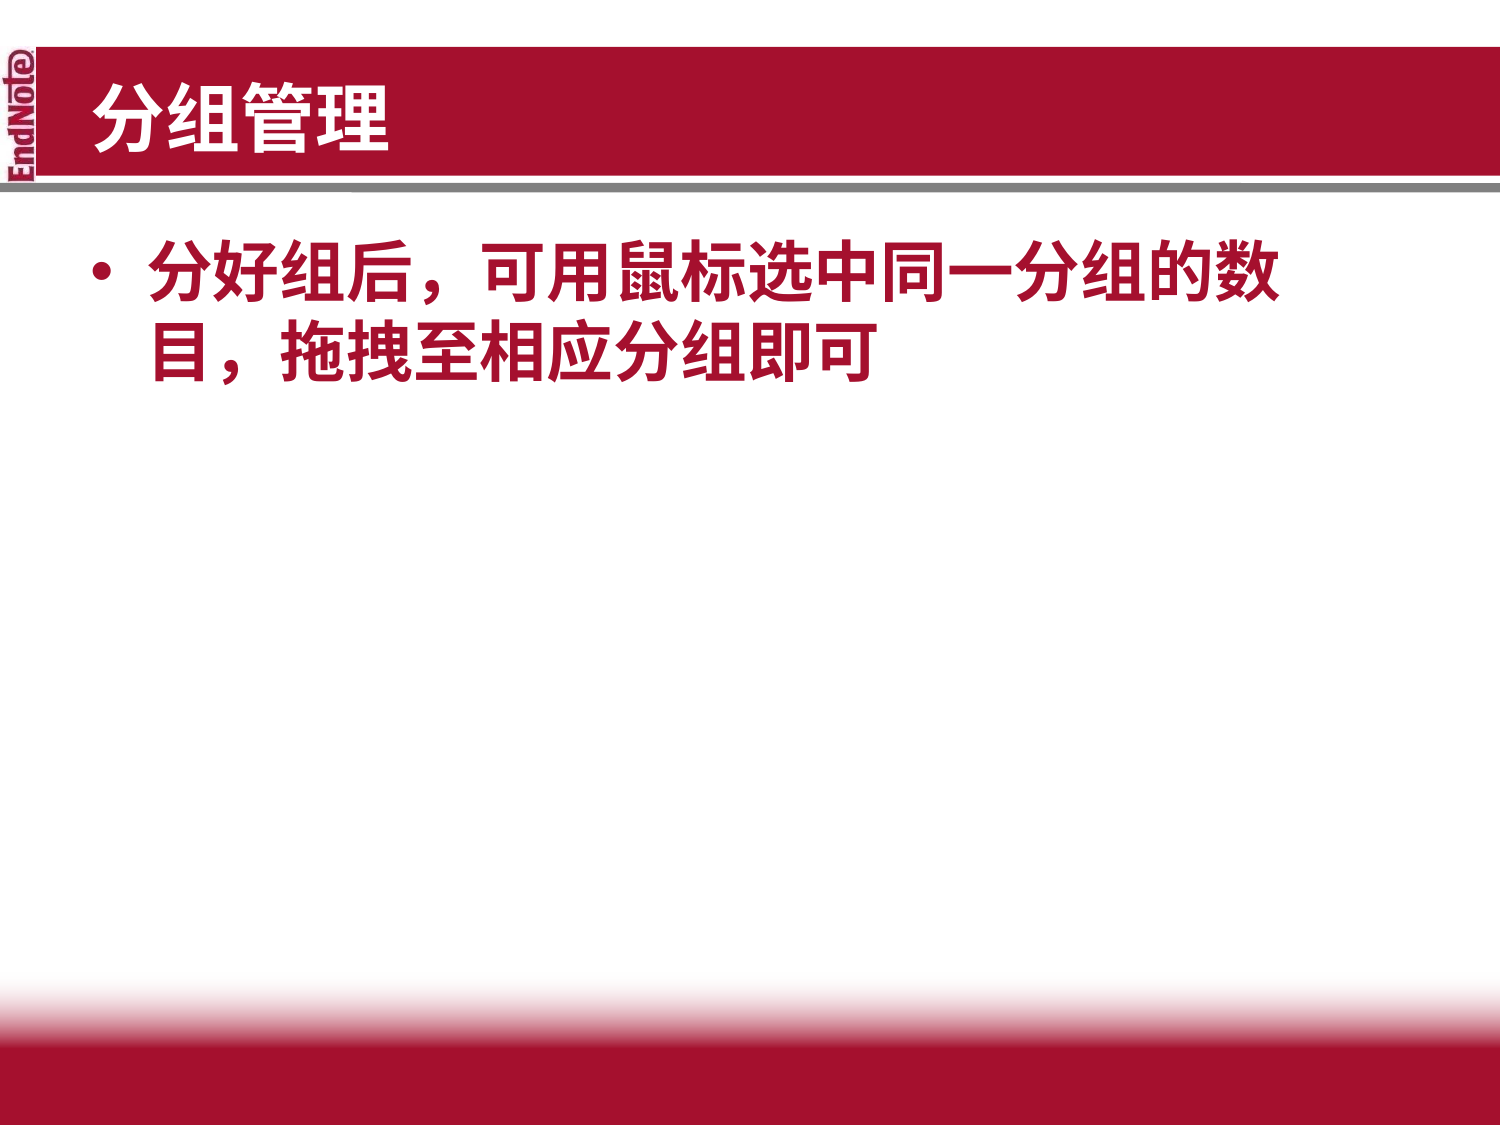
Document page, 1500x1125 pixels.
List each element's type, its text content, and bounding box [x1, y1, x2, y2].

title 分组管理 [74, 44, 1426, 188]
list 分好组后，可用鼠标选中同一分组的数目，拖拽至相应分组即可 [74, 222, 1426, 1006]
picture [0, 46, 36, 182]
